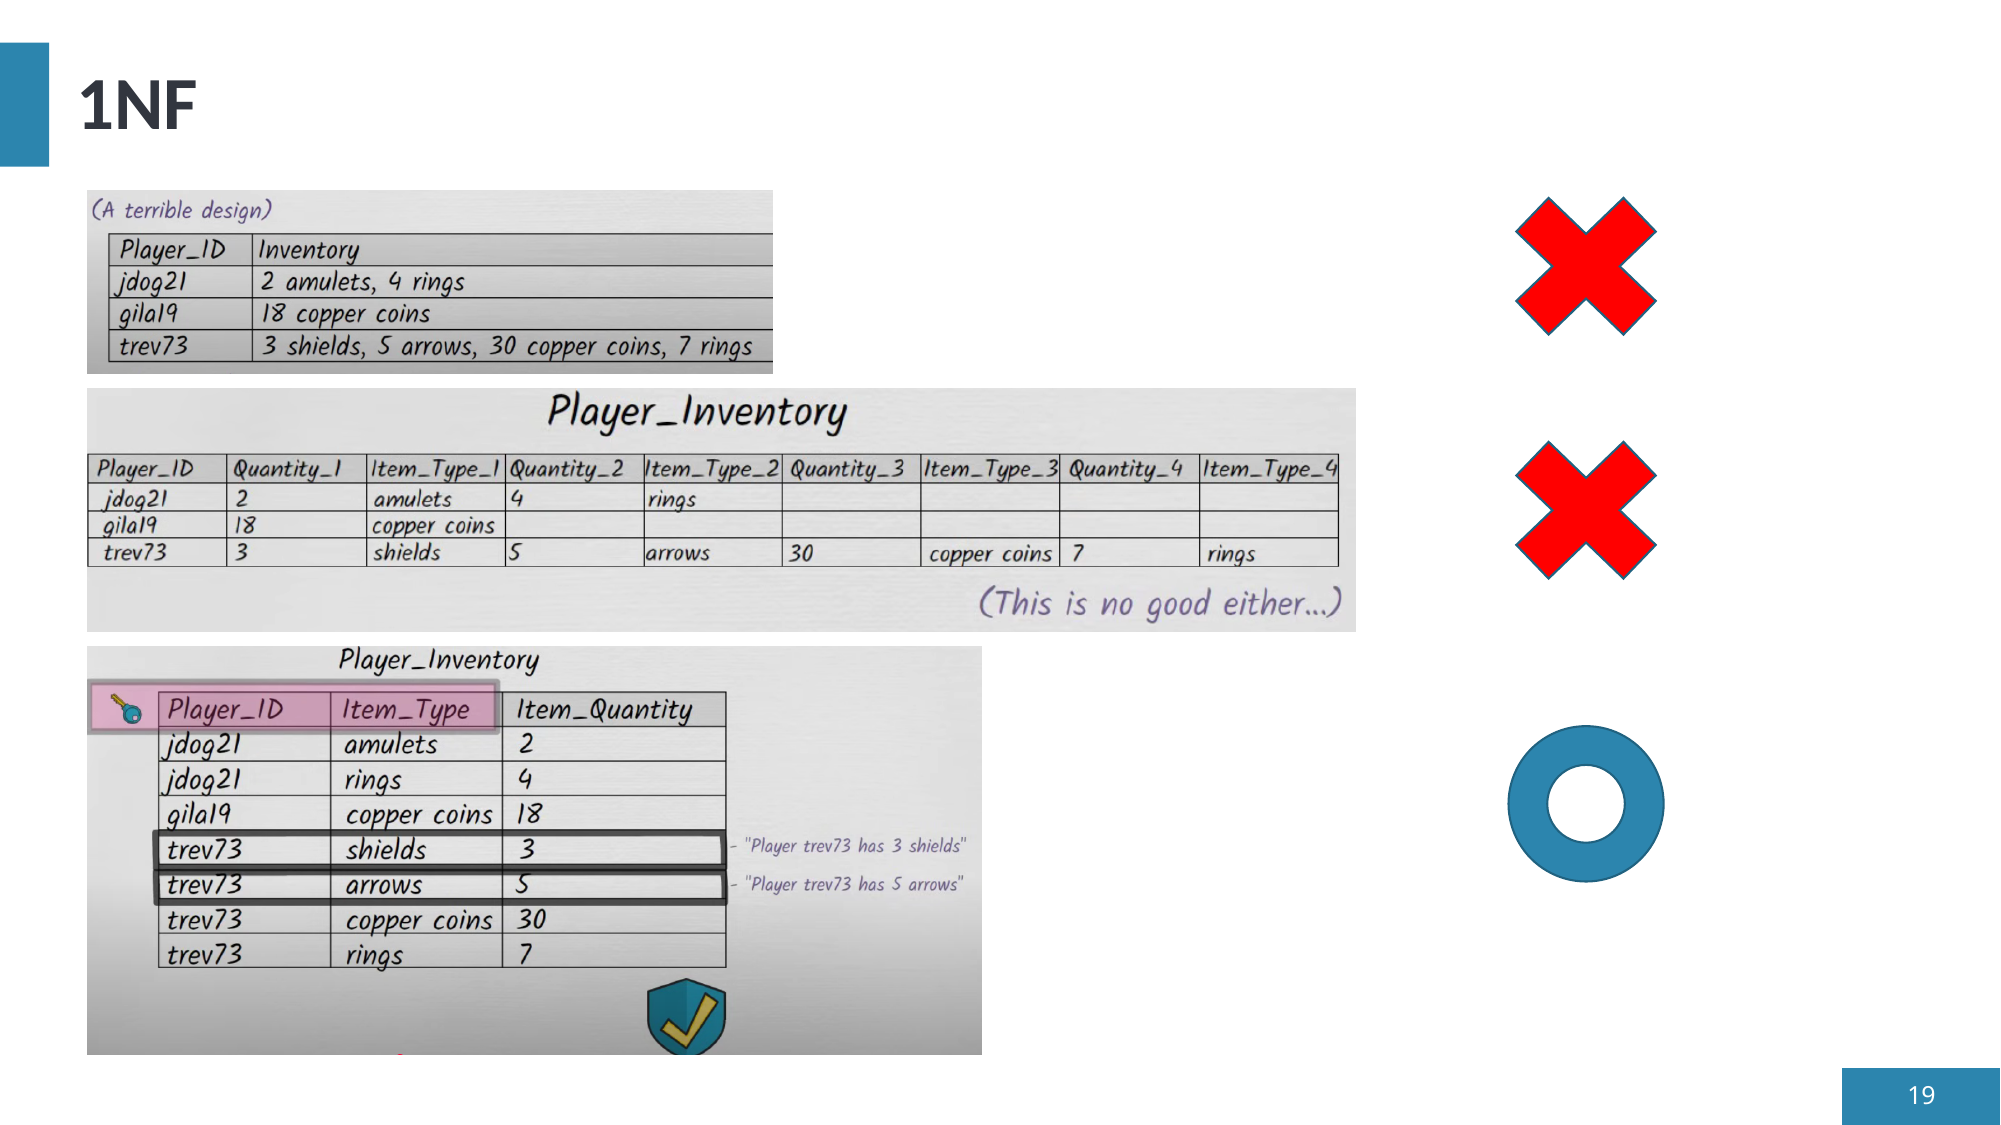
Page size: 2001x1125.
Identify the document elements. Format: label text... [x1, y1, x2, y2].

text_box [1507, 725, 1665, 883]
picture [87, 646, 982, 1055]
title 1NF [60, 42, 1951, 168]
text_box [1514, 196, 1658, 337]
picture [87, 190, 773, 374]
text_box [1514, 440, 1658, 581]
picture [87, 388, 1356, 632]
slide_number 19 [1889, 1079, 1951, 1114]
